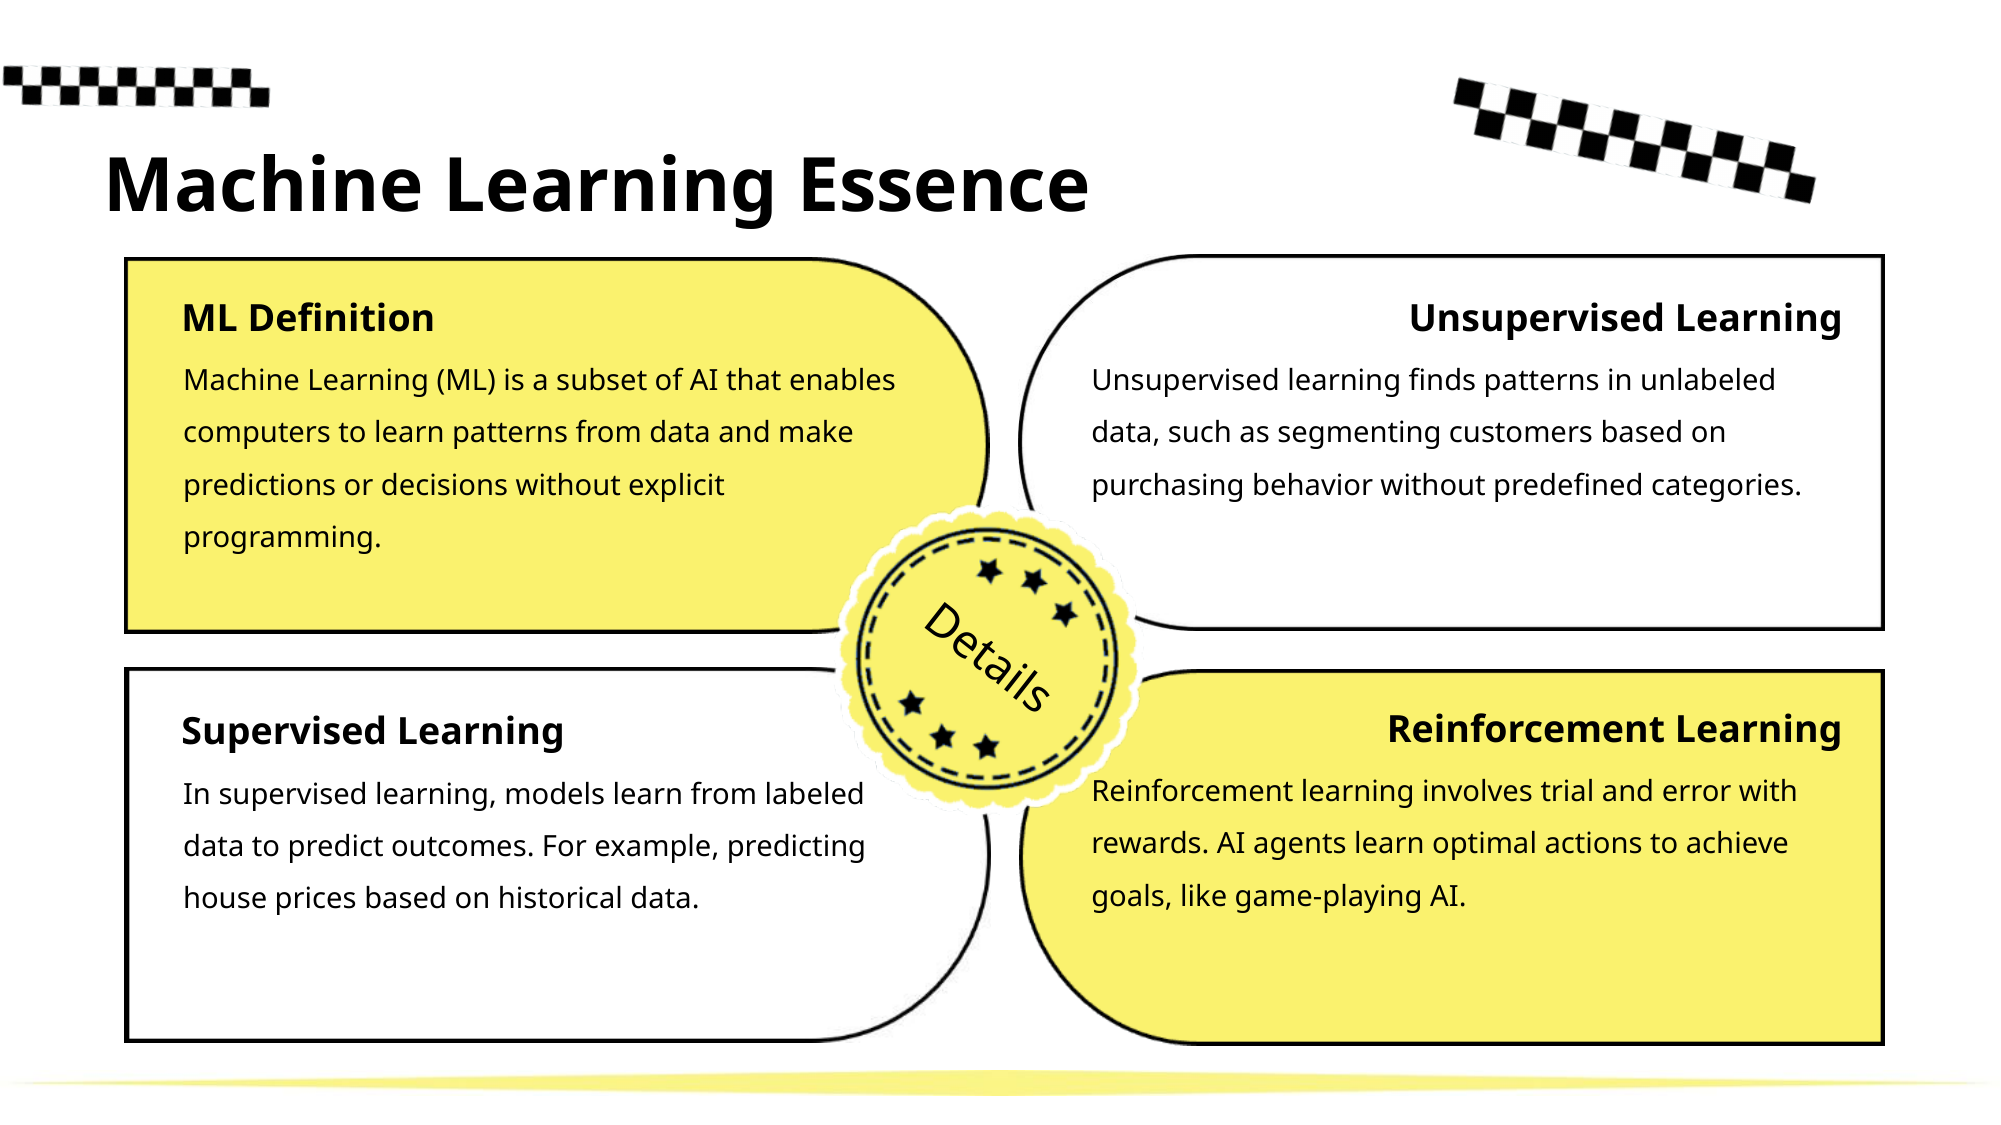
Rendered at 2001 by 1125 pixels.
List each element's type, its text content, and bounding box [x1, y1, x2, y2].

picture [0, 1070, 2000, 1096]
text_box Machine Learning Essence [88, 129, 1427, 267]
picture [124, 0, 1885, 1046]
picture [0, 0, 273, 221]
